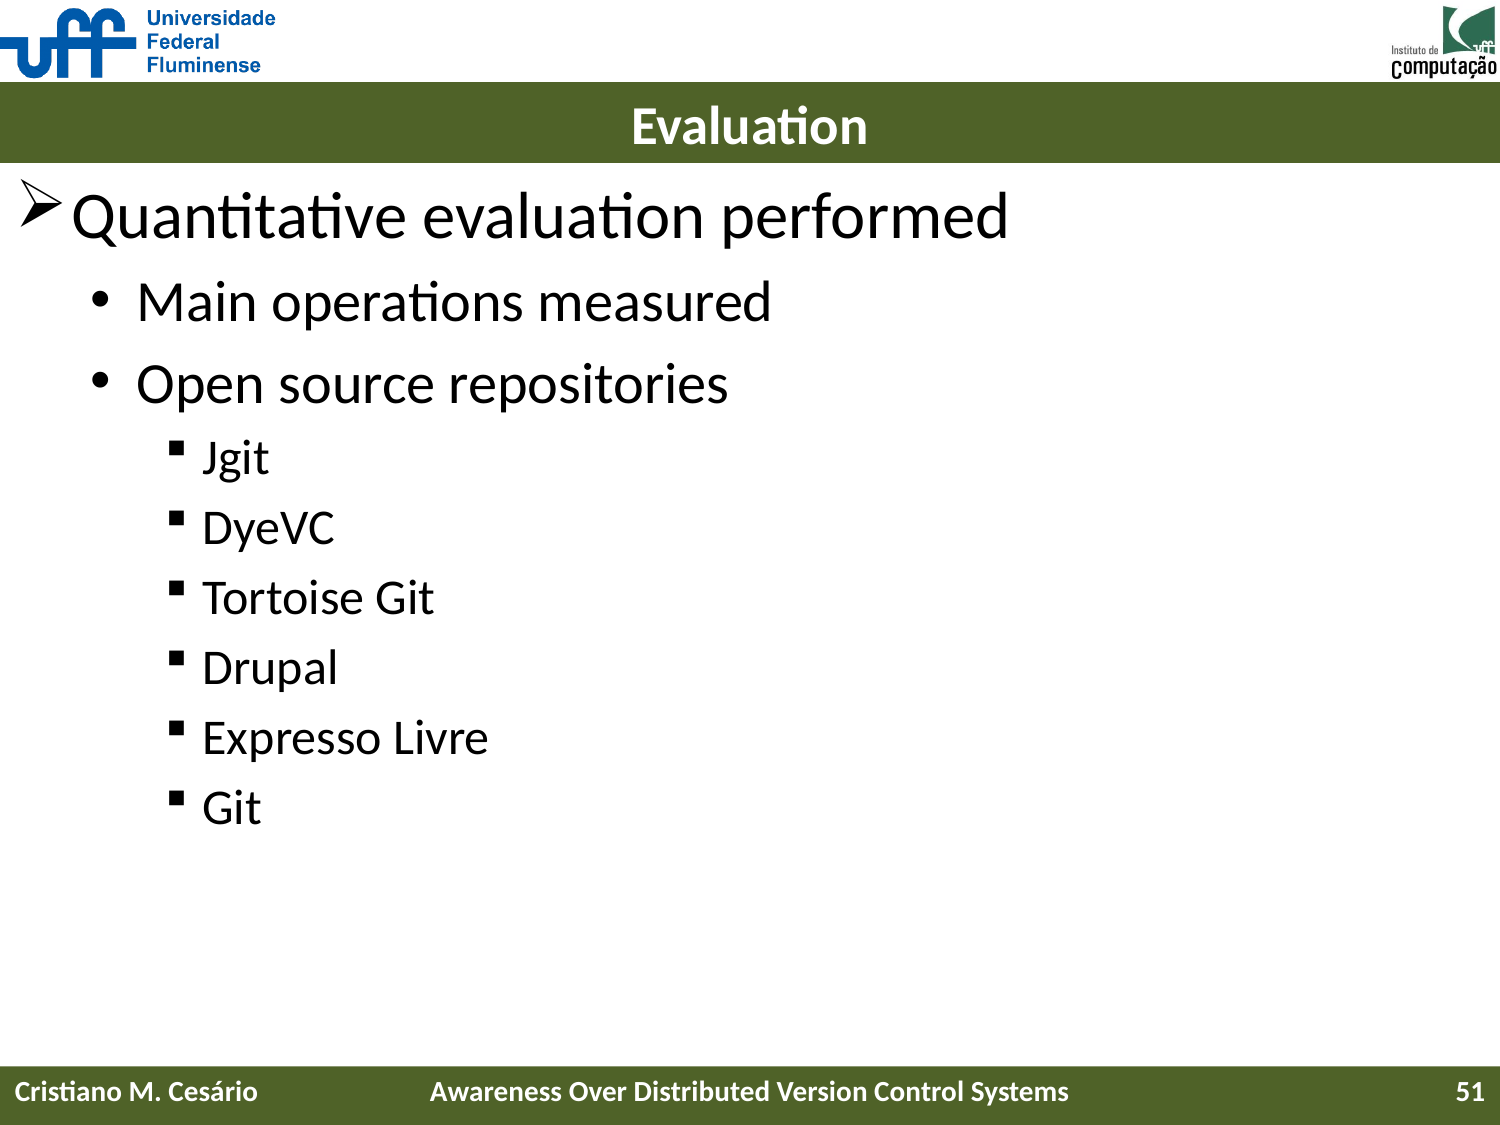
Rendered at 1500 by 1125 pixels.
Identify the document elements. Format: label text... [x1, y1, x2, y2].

title Evaluation [0, 82, 1500, 163]
slide_number 51 [1149, 1065, 1500, 1125]
picture [0, 0, 325, 82]
slide_number Cristiano M. Cesário [0, 1065, 350, 1125]
list Quantitative evaluation performed Main operations measured Open source repositories Jgit DyeVC Tortoise Git Drupal Expresso Livre Git [0, 164, 1500, 1055]
footer Awareness Over Distributed Version Control Systems [362, 1065, 1138, 1125]
